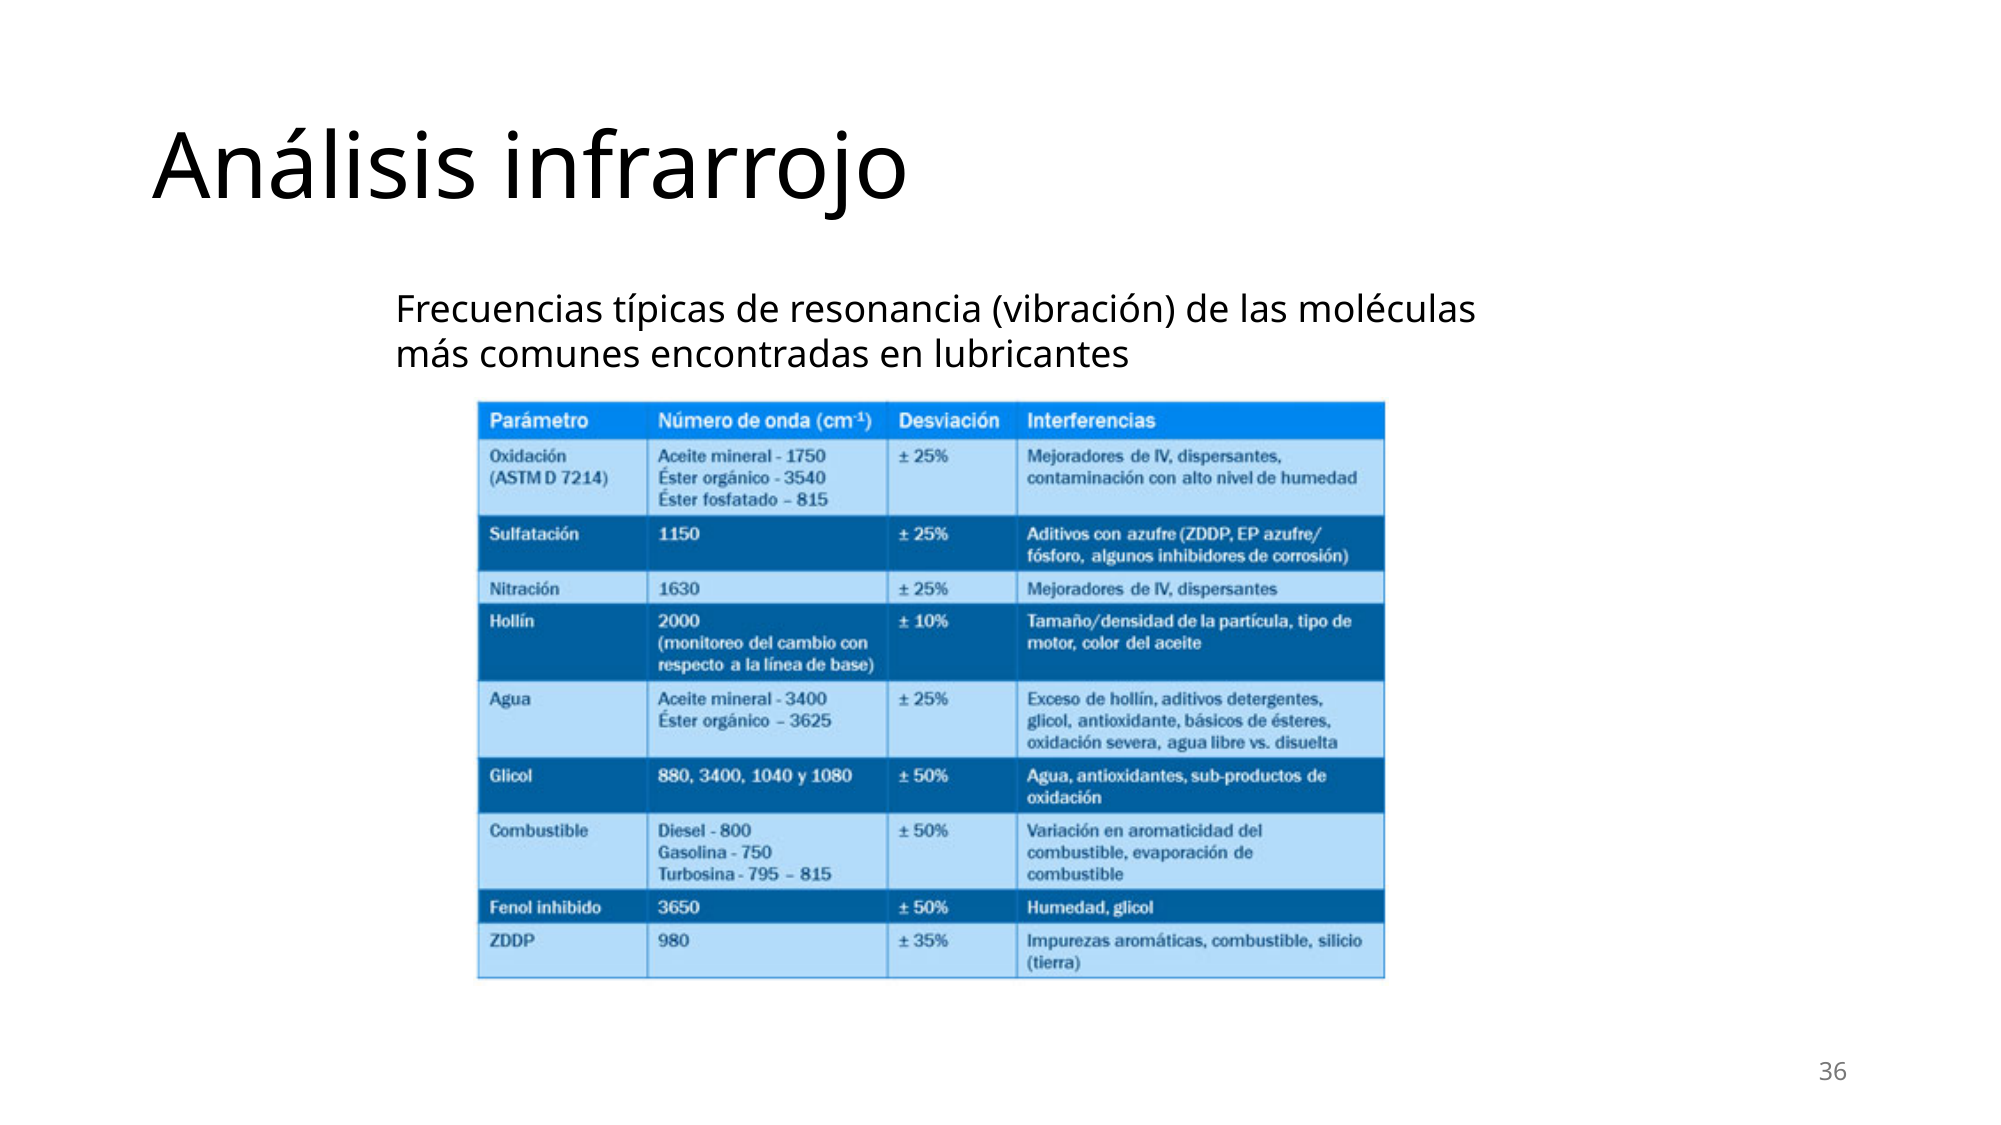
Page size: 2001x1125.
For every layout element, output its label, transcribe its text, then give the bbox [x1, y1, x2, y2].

slide_number 36 [1412, 1042, 1863, 1103]
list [473, 396, 1389, 987]
text_box Frecuencias típicas de resonancia (vibración) de las moléculas más comunes encontradas en lubricantes [380, 277, 1514, 382]
title Análisis infrarrojo [137, 59, 1863, 278]
